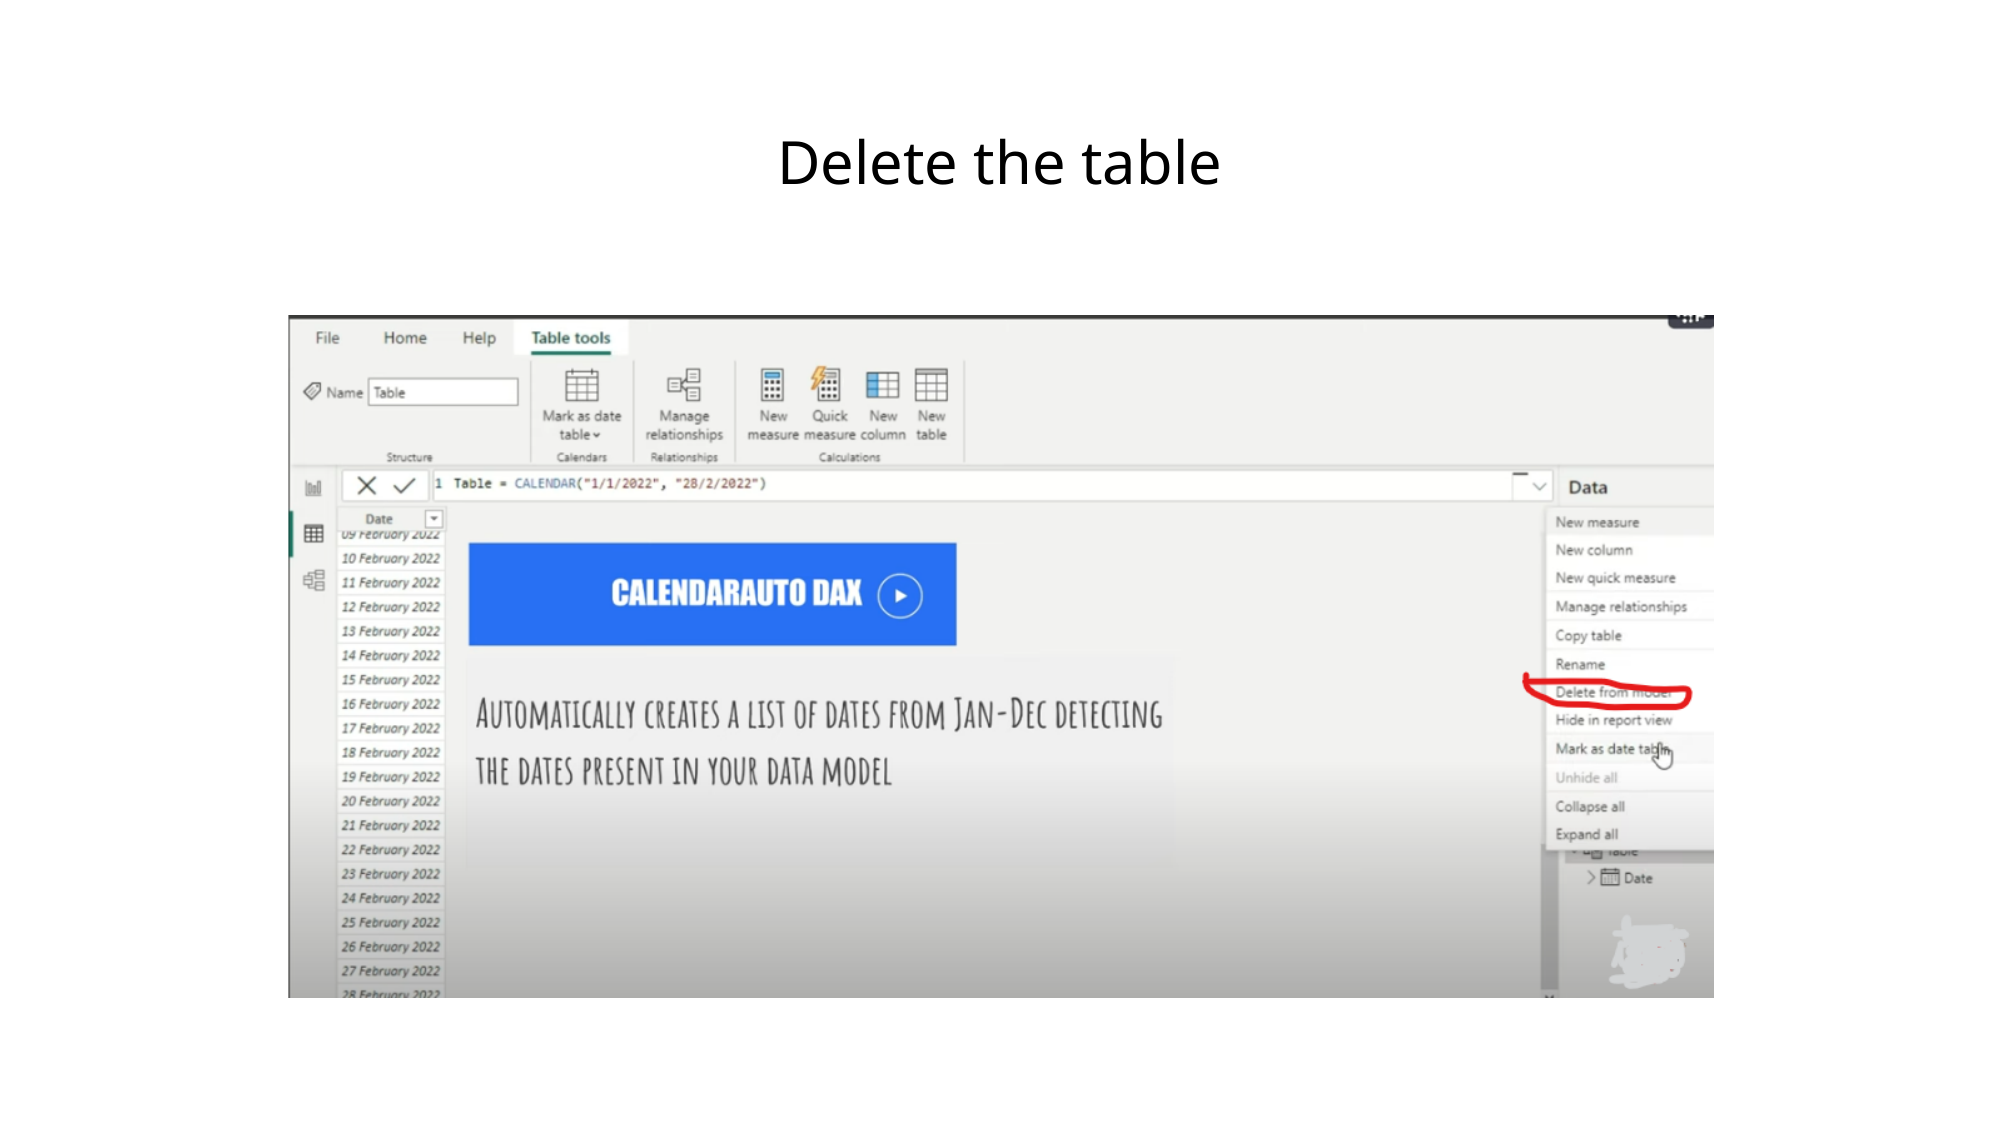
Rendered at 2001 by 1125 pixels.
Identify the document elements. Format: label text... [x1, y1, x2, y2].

title Delete the table [137, 59, 1863, 278]
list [286, 315, 1714, 998]
